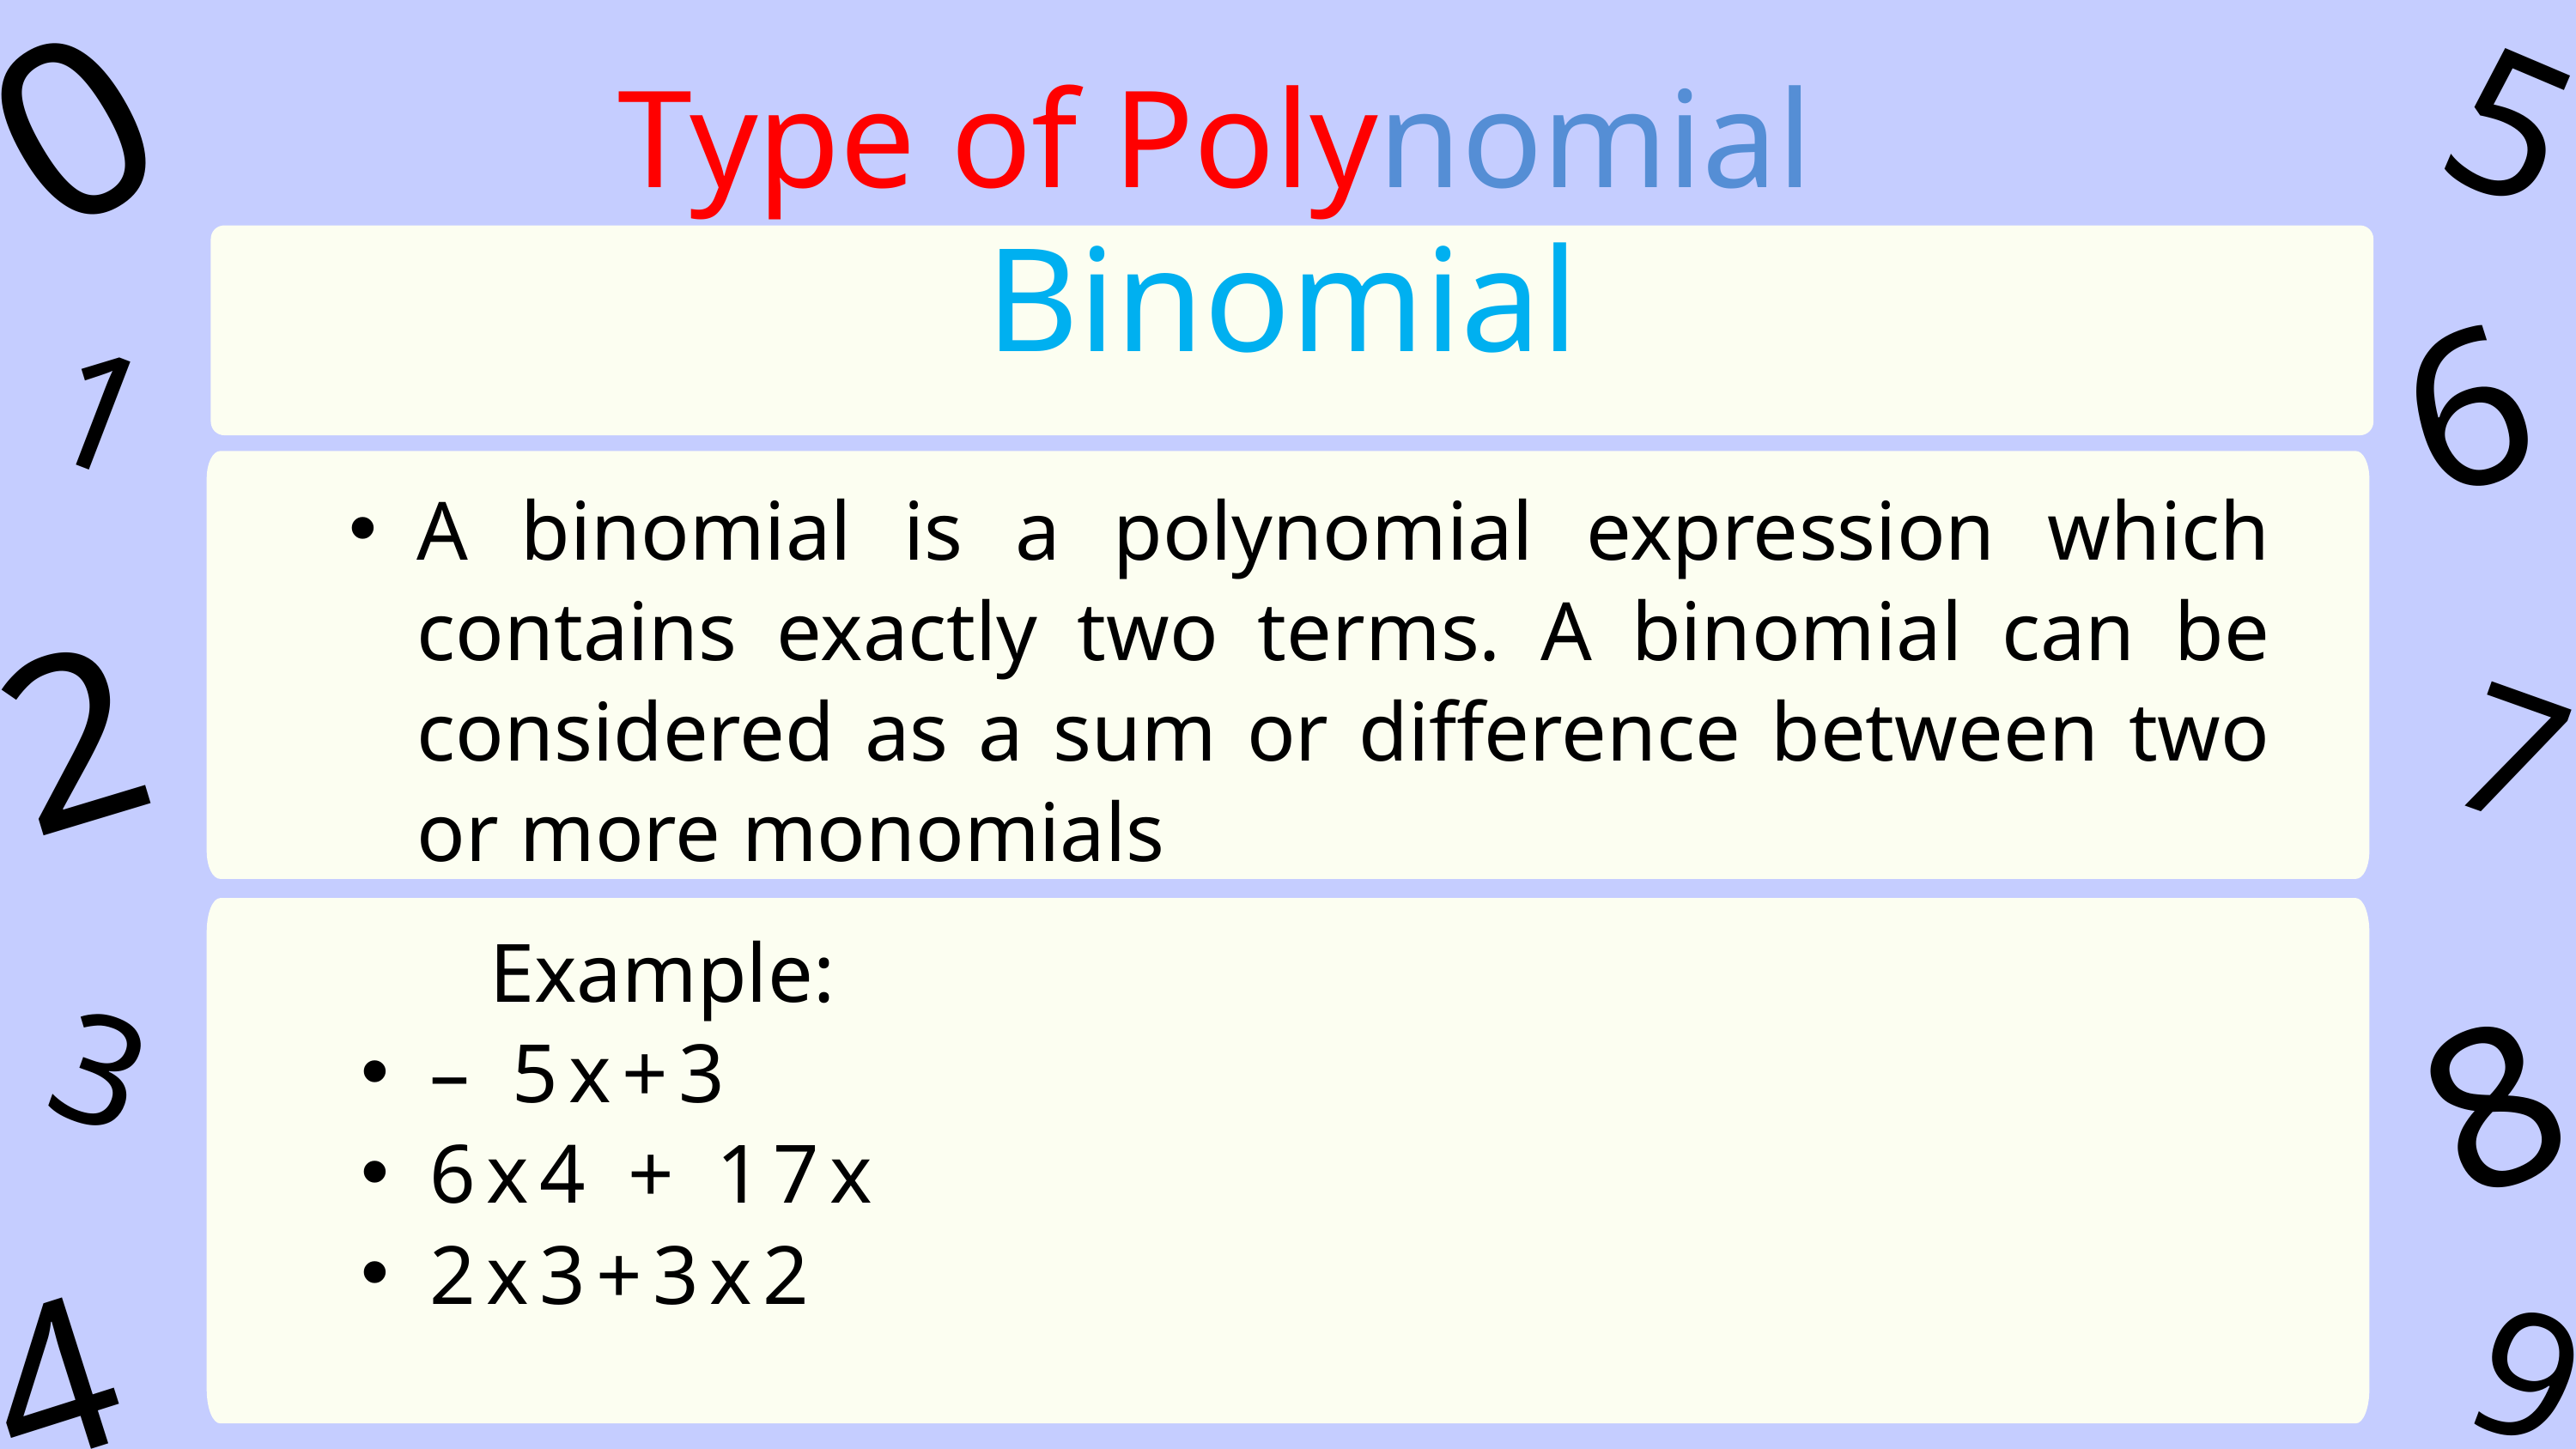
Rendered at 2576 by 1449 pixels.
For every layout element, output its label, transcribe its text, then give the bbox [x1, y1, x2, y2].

text_box 3 [5, 941, 203, 1174]
text_box 1 [0, 279, 207, 529]
text_box 0 [0, 0, 226, 296]
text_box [210, 225, 2374, 436]
text_box 4 [0, 1194, 197, 1449]
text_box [206, 897, 2370, 1424]
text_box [206, 451, 2370, 880]
text_box 9 [2402, 1221, 2576, 1449]
text_box 7 [2402, 603, 2576, 876]
text_box 6 [2356, 223, 2576, 559]
text_box 8 [2376, 922, 2576, 1254]
text_box 2 [0, 532, 200, 900]
text_box Type of Polynomial [568, 53, 1862, 215]
text_box 5 [2367, 0, 2576, 270]
